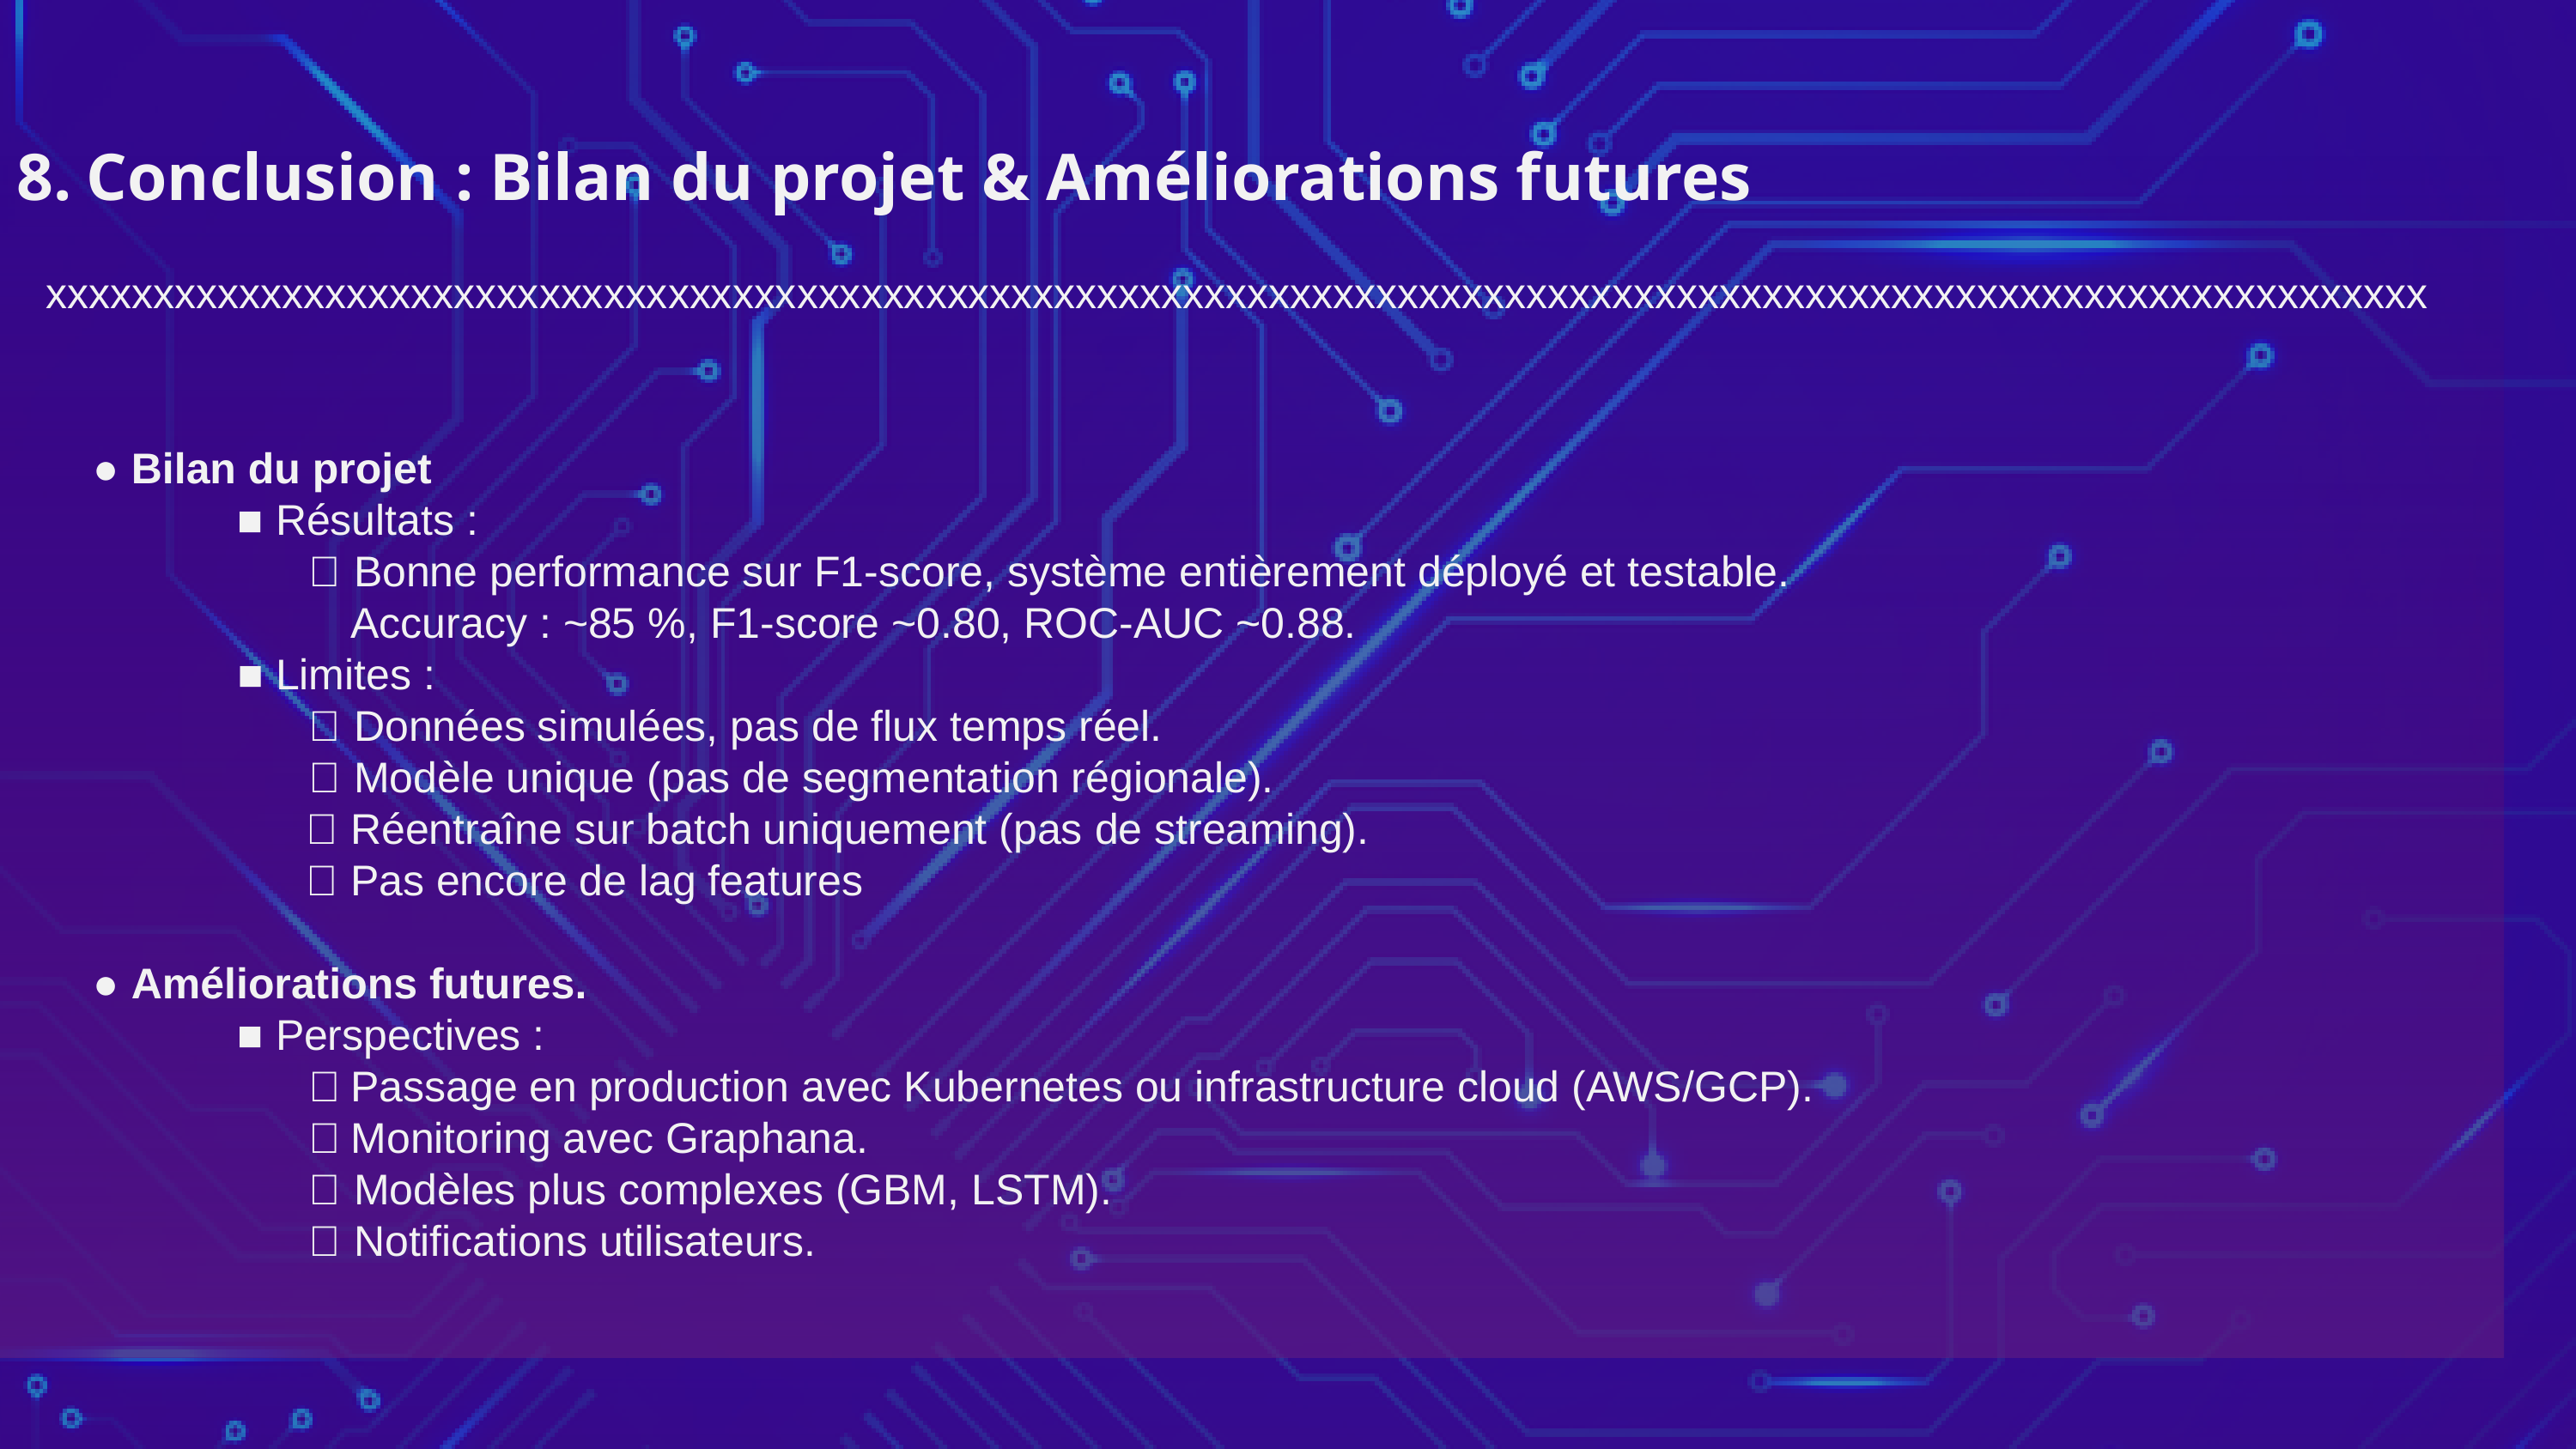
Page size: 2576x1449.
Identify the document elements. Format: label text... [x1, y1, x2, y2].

text_box [0, 0, 2576, 1449]
text_box xxxxxxxxxxxxxxxxxxxxxxxxxxxxxxxxxxxxxxxxxxxxxxxxxxxxxxxxxxxxxxxxxxxxxxxxxxxxxxxxxxxxxxxxxxxxxxxxxxxxxxxxxxxxxxx [33, 258, 2442, 324]
text_box 8. Conclusion : Bilan du projet & Améliorations futures [3, 130, 1783, 221]
text_box V [0, 0, 2505, 1358]
text_box ● Bilan du projet ■ Résultats :  Bonne performance sur F1-score, système entièrement déployé et testable. Accuracy : ~85 %, F1-score ~0.80, ROC-AUC ~0.88. ■ Limites :  Données simulées, pas de flux temps réel.  Modèle unique (pas de segmentation régionale).  Réentraîne sur batch uniquement (pas de streaming).  Pas encore de lag features ● Améliorations futures. ■ Perspectives :  Passage en production avec Kubernetes ou infrastructure cloud (AWS/GCP).  Monitoring avec Graphana.  Modèles plus complexes (GBM, LSTM).  Notifications utilisateurs. [80, 434, 1864, 1323]
